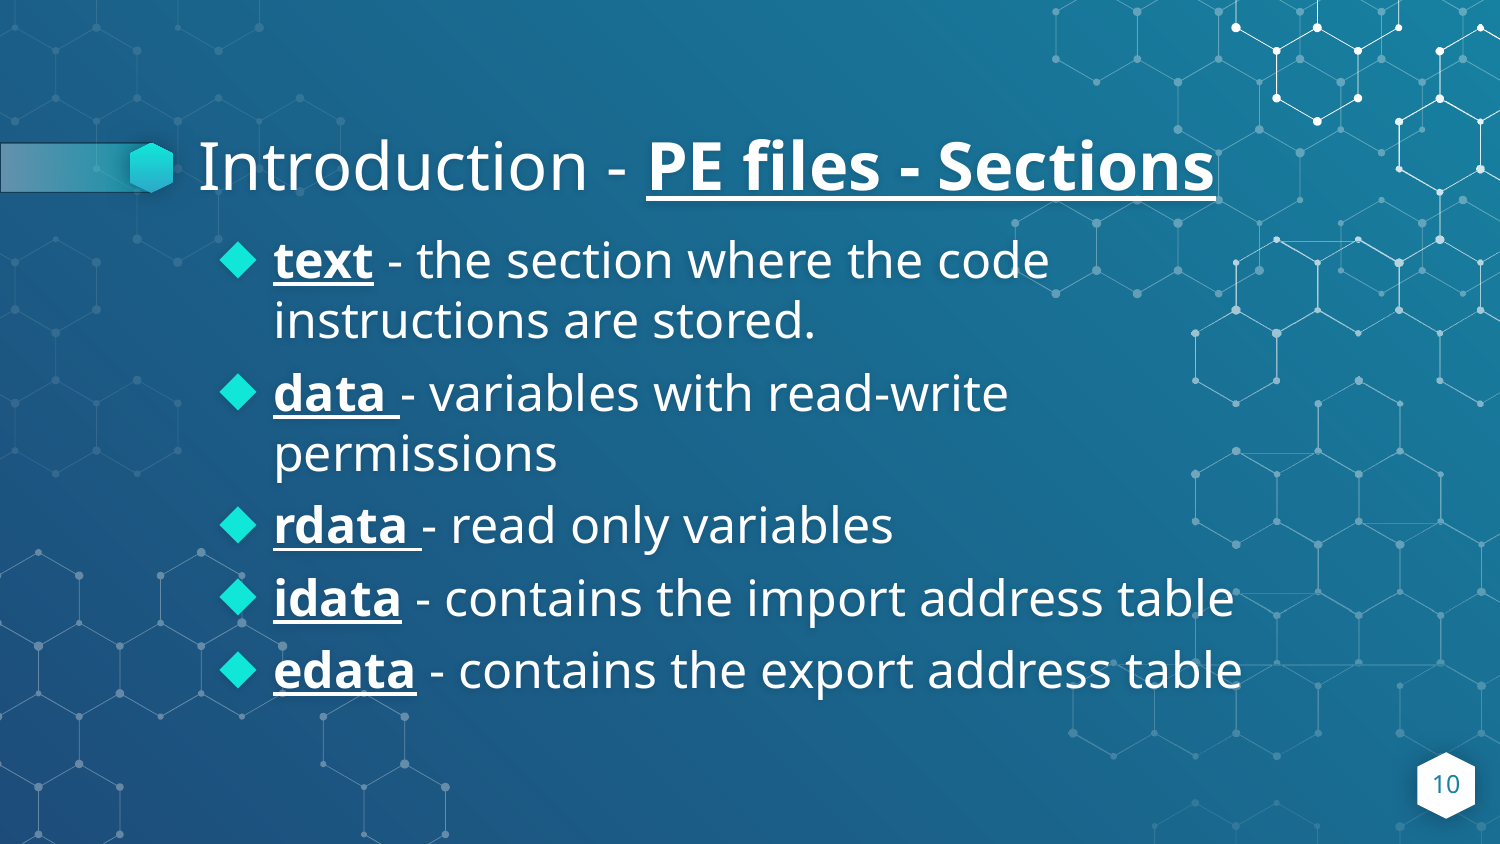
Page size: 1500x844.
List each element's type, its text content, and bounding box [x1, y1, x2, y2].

title Introduction - PE files - Sections [198, 140, 1302, 198]
slide_number ‹#› [1417, 752, 1475, 819]
list text - the section where the code instructions are stored. data - variables with read-write permissions rdata - read only variables idata - contains the import address table edata - contains the export address table [198, 228, 1302, 819]
